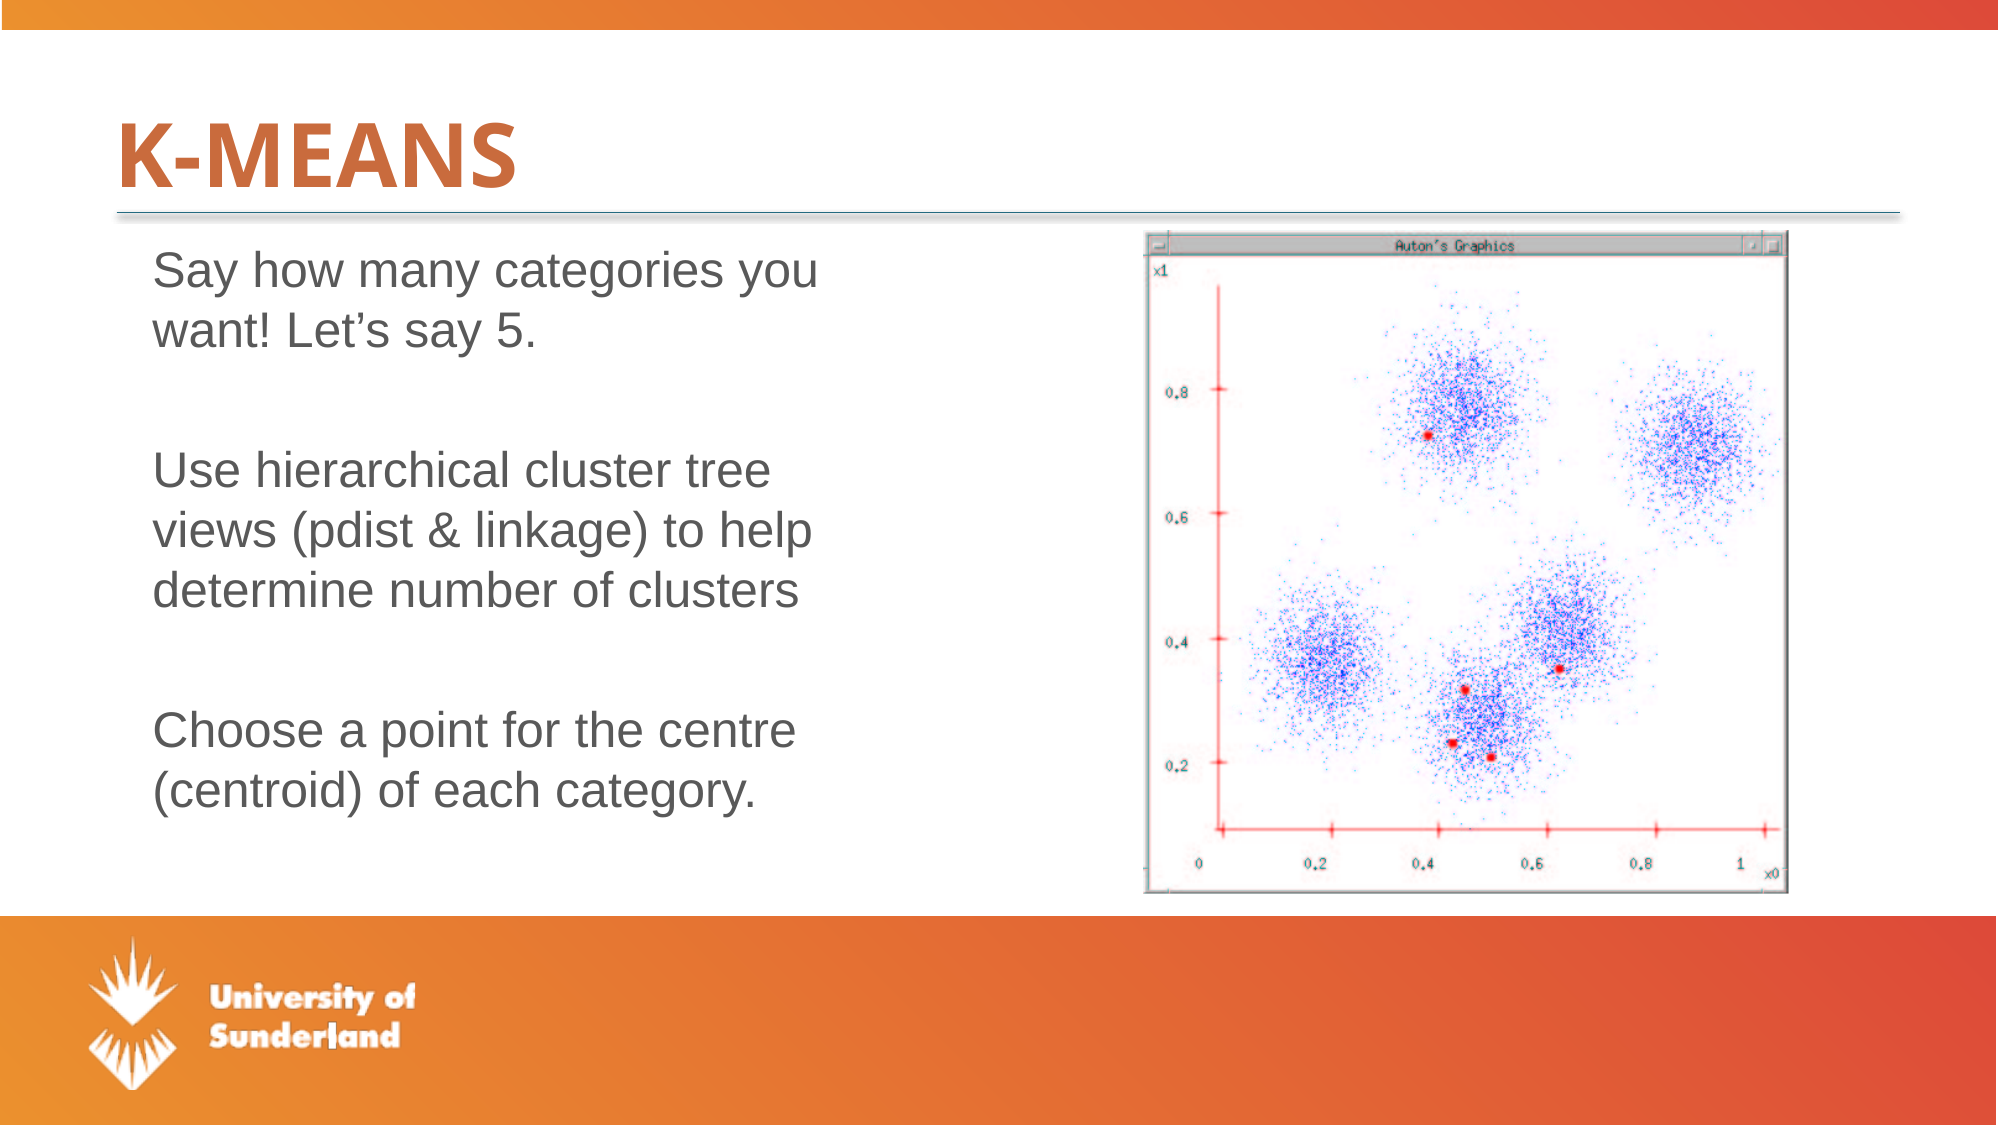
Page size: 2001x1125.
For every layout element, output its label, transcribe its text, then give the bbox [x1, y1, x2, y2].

list Say how many categories you want! Let’s say 5. Use hierarchical cluster tree views (pdist & linkage) to help determine number of clusters Choose a point for the centre (centroid) of each category. [137, 230, 857, 976]
picture [1143, 230, 1790, 895]
title K-Means [98, 128, 1901, 214]
